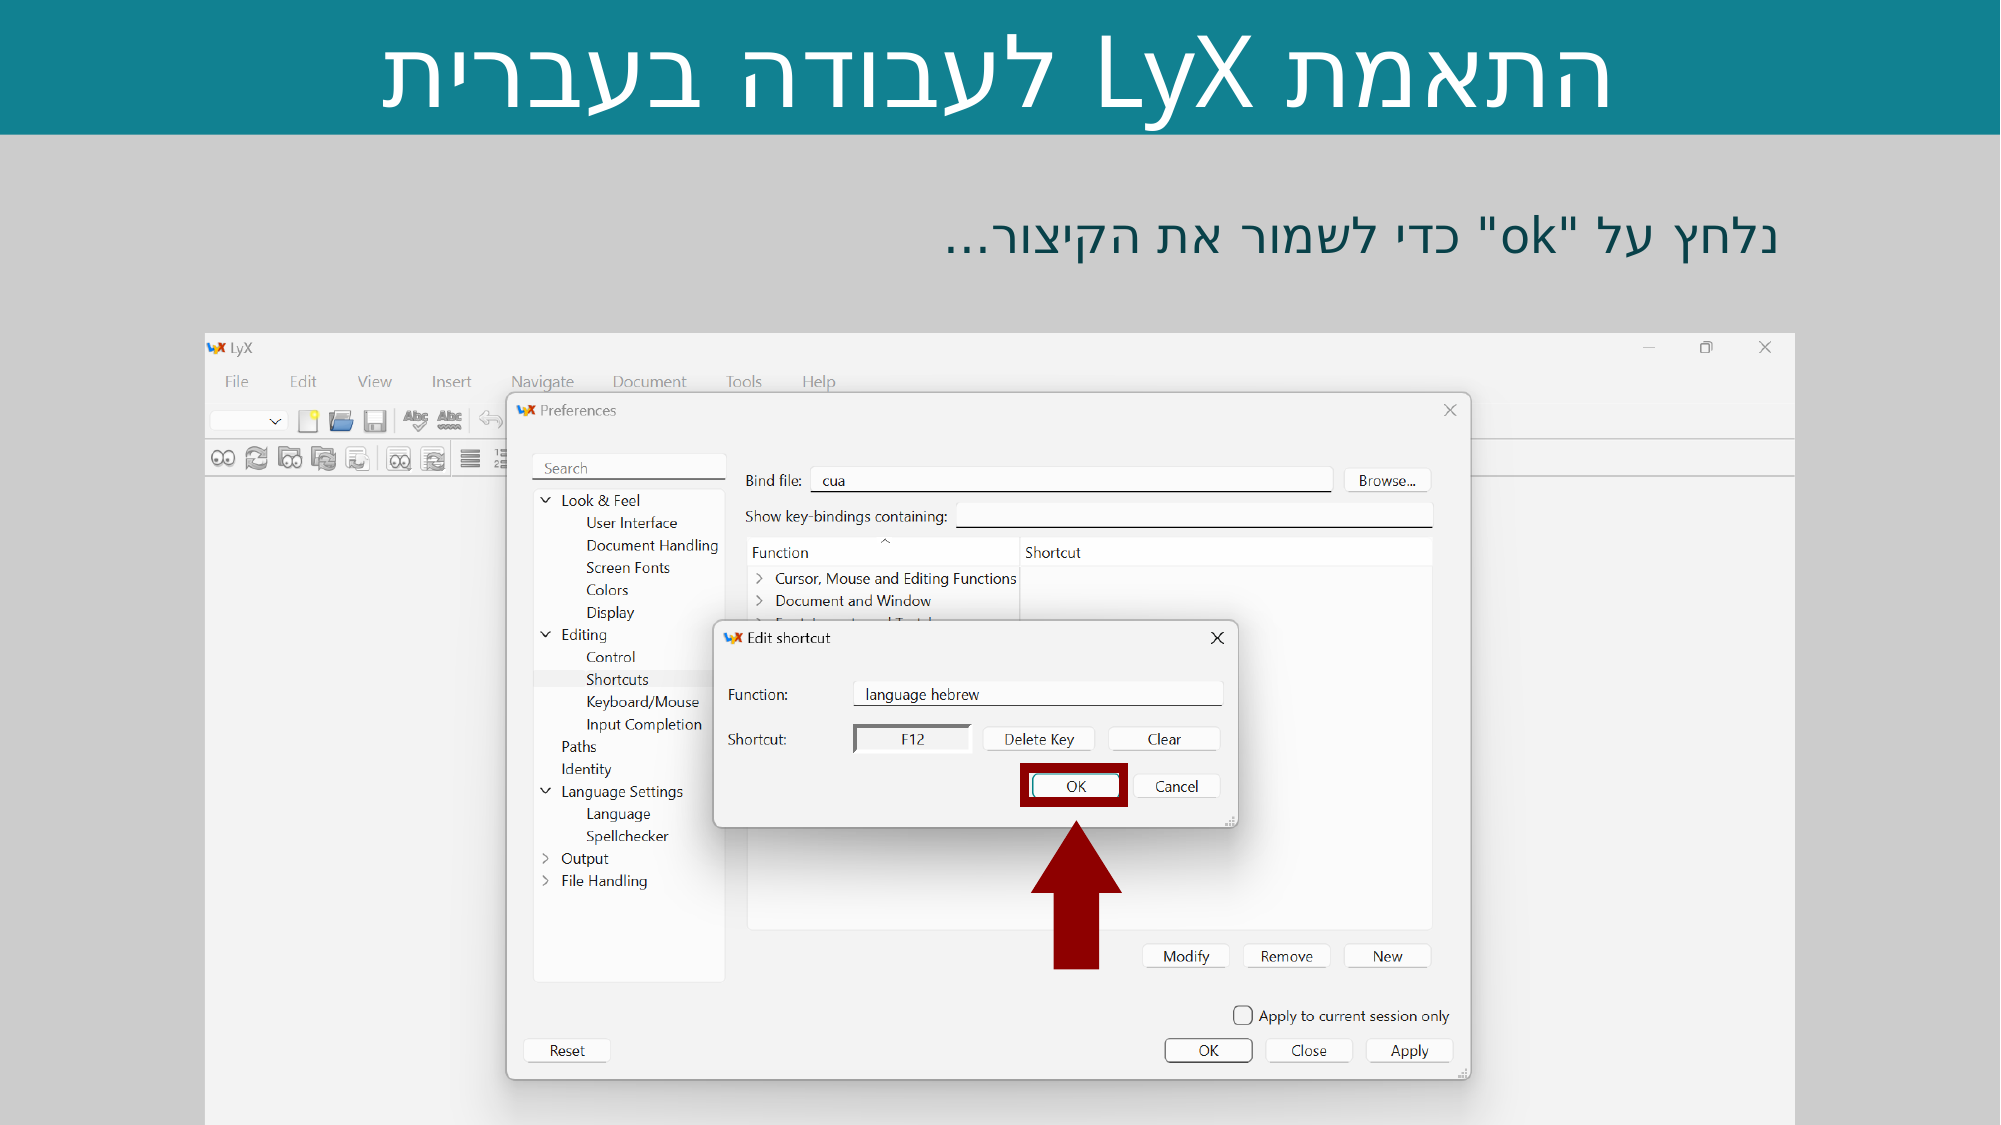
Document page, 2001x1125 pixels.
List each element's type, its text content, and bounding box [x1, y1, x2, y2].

text_box נלחץ על "ok" כדי לשמור את הקיצור... [205, 136, 1795, 271]
text_box התאמת LyX לעבודה בעברית [0, 0, 2000, 135]
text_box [204, 333, 1795, 1125]
